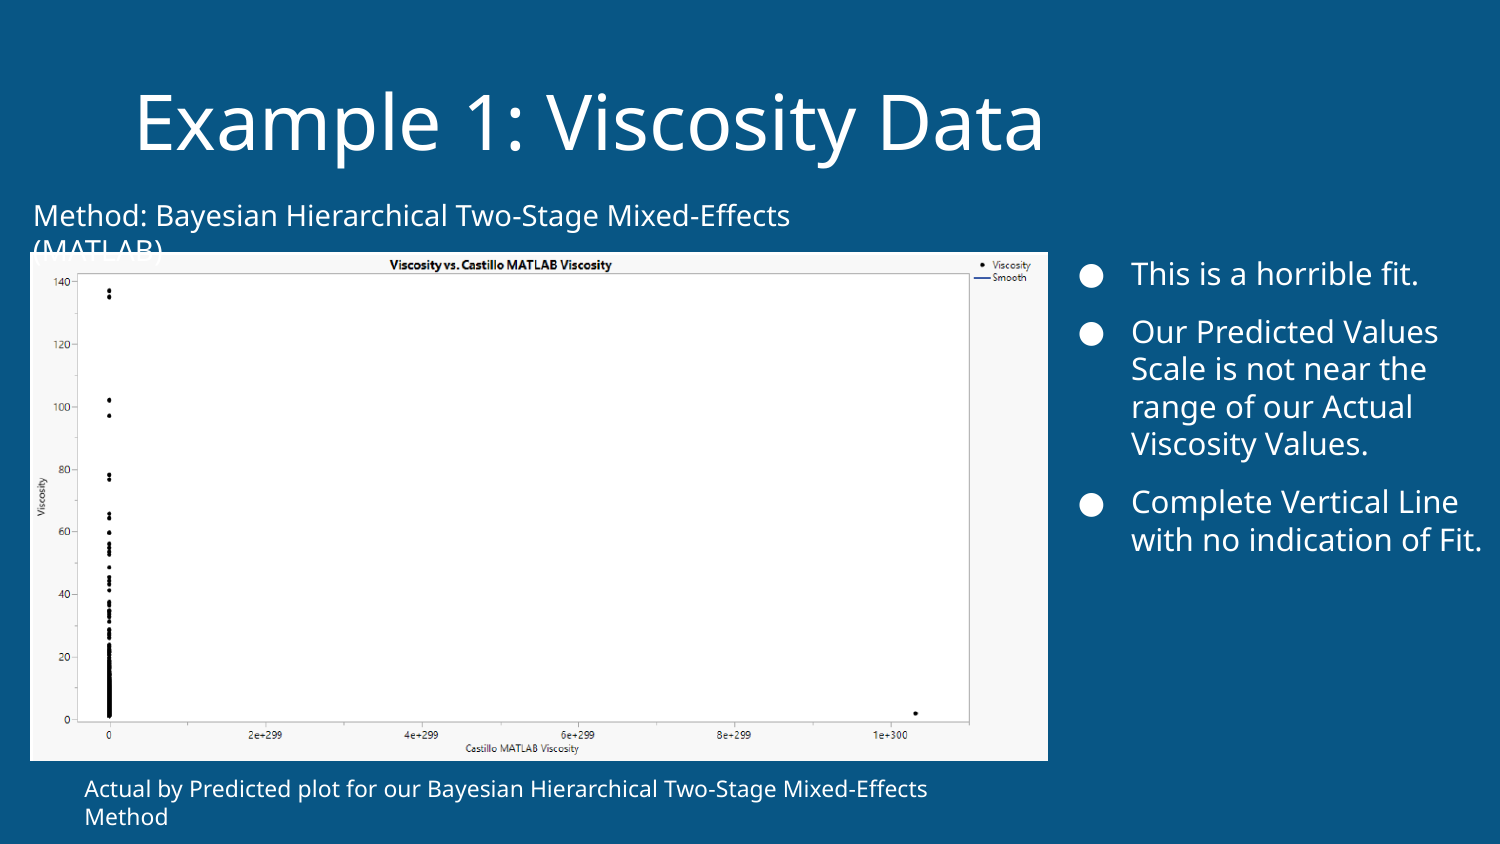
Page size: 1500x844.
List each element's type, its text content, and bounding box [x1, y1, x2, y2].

text_box This is a horrible fit. Our Predicted Values Scale is not near the range of our Actual Viscosity Values. Complete Vertical Line with no indication of Fit. [1041, 238, 1500, 734]
text_box Actual by Predicted plot for our Bayesian Hierarchical Two-Stage Mixed-Effects Method [69, 768, 1010, 844]
title Example 1: Viscosity Data [118, 72, 1382, 167]
text_box Method: Bayesian Hierarchical Two-Stage Mixed-Effects (MATLAB) [18, 182, 936, 238]
picture [30, 252, 1049, 761]
